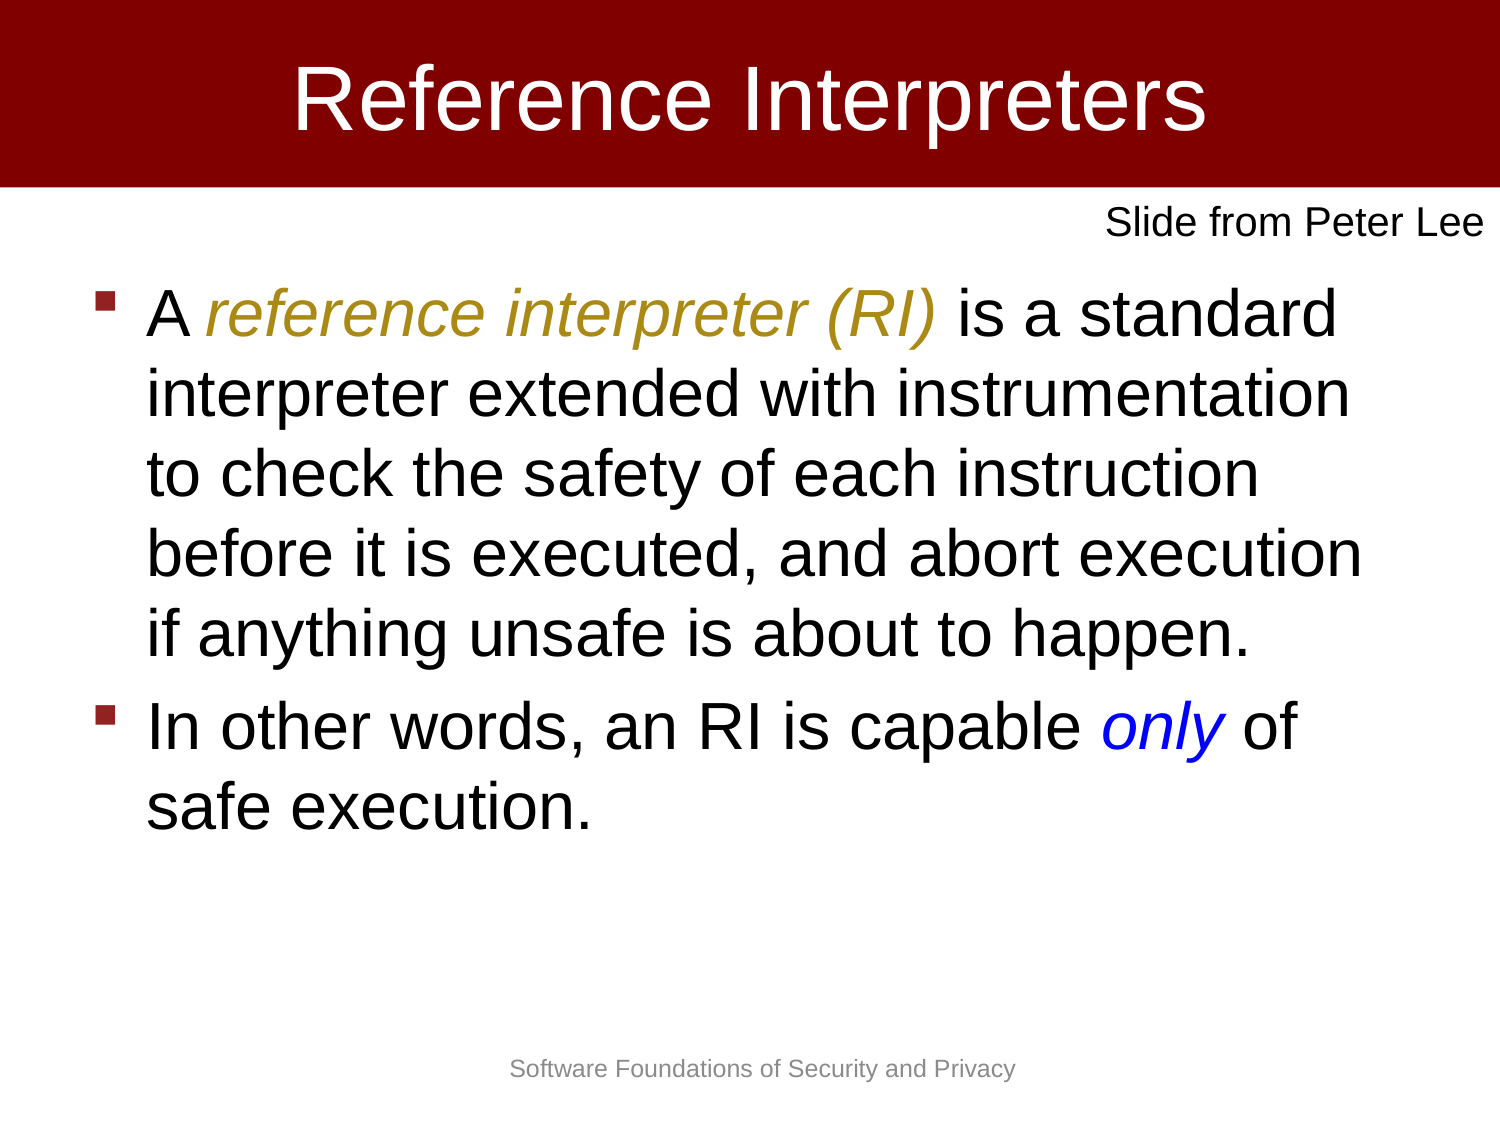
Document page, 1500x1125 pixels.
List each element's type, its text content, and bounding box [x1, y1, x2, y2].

title Reference Interpreters [0, 0, 1500, 188]
list A reference interpreter (RI) is a standard interpreter extended with instrumentation to check the safety of each instruction before it is executed, and abort execution if anything unsafe is about to happen. In other words, an RI is capable only of safe execution. [75, 262, 1425, 1005]
text_box Slide from Peter Lee [1077, 187, 1500, 253]
